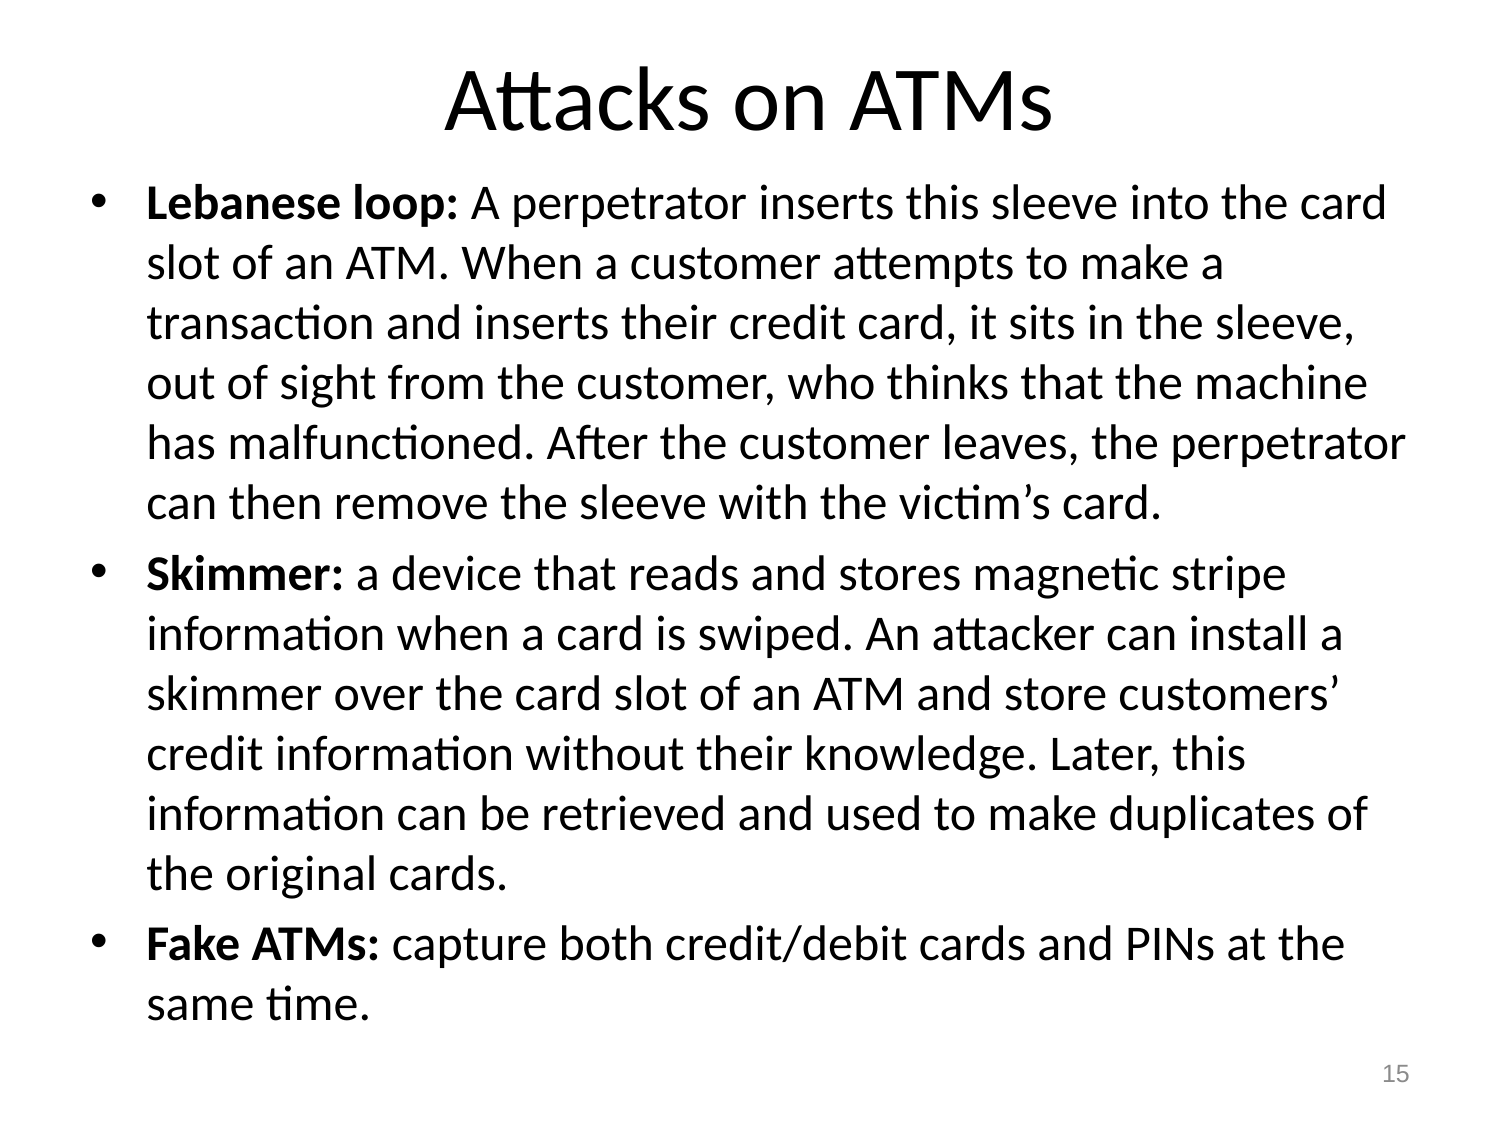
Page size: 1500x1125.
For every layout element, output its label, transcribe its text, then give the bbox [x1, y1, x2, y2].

list Lebanese loop: A perpetrator inserts this sleeve into the card slot of an ATM. When a customer attempts to make a transaction and inserts their credit card, it sits in the sleeve, out of sight from the customer, who thinks that the machine has malfunctioned. After the customer leaves, the perpetrator can then remove the sleeve with the victim’s card. Skimmer: a device that reads and stores magnetic stripe information when a card is swiped. An attacker can install a skimmer over the card slot of an ATM and store customers’ credit information without their knowledge. Later, this information can be retrieved and used to make duplicates of the original cards. Fake ATMs: capture both credit/debit cards and PINs at the same time. [74, 162, 1426, 1063]
title Attacks on ATMs [74, 0, 1426, 162]
slide_number 15 [1074, 1042, 1425, 1103]
